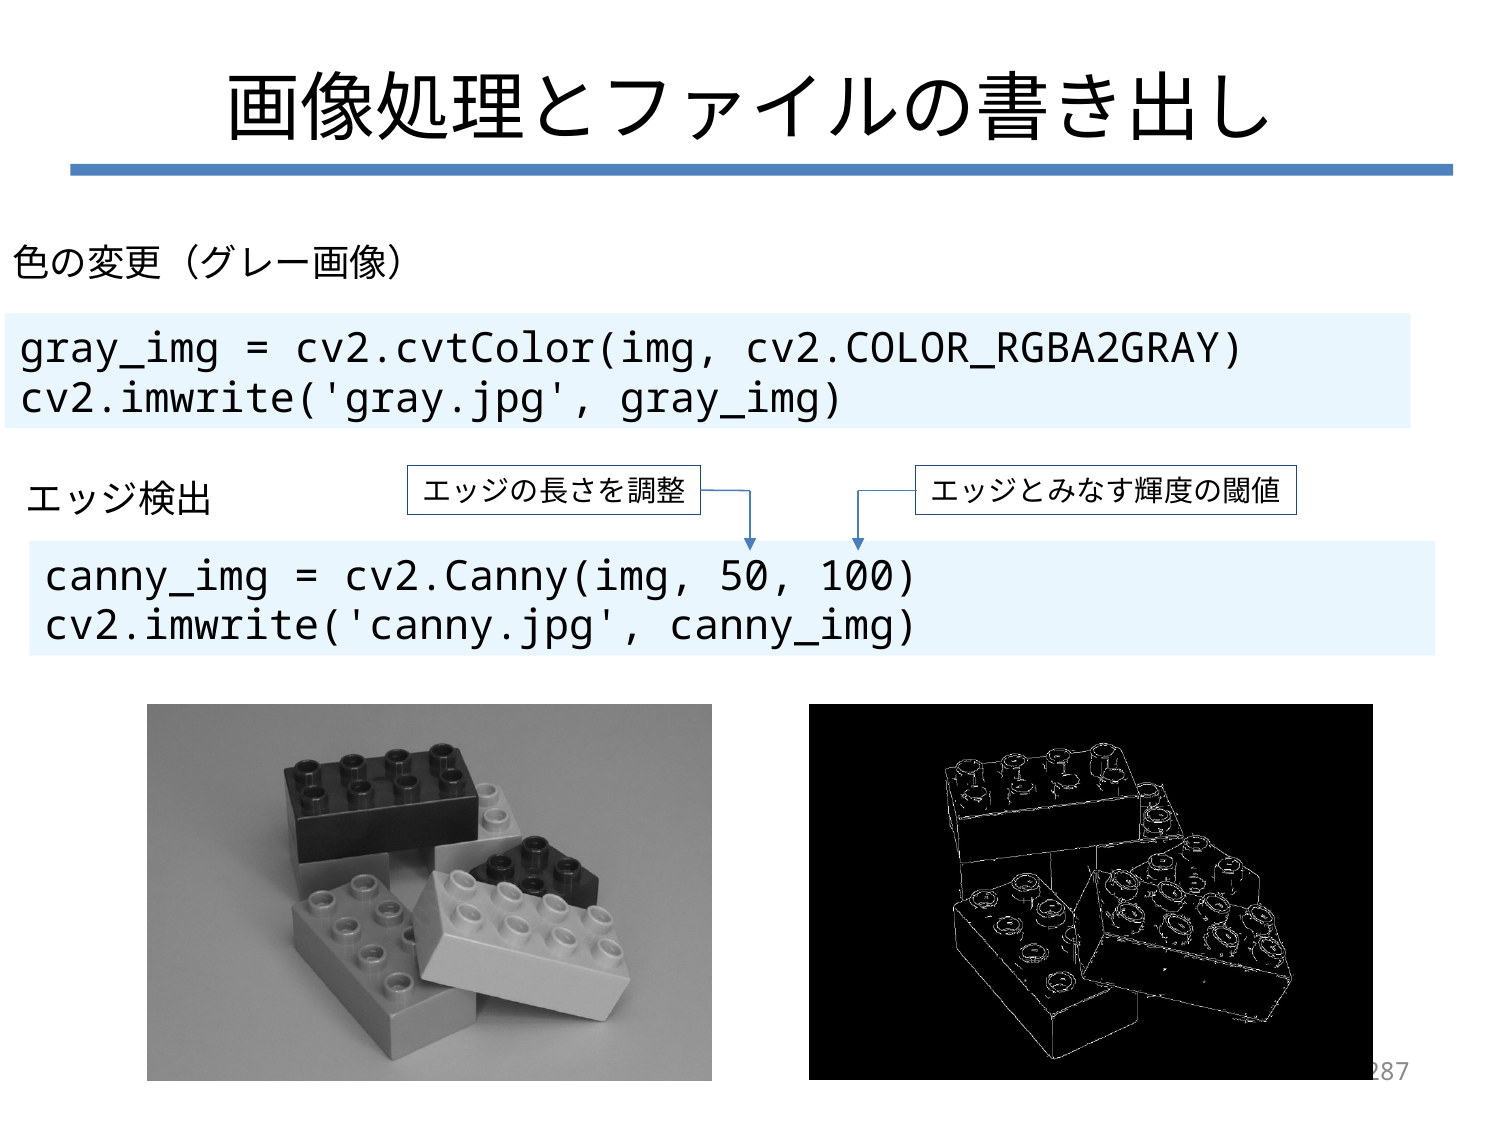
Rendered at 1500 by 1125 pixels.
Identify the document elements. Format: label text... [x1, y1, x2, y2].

title 画像処理とファイルの書き出し [75, 45, 1425, 164]
slide_number 287 [1074, 1042, 1425, 1103]
text_box canny_img = cv2.Canny(img, 50, 100) cv2.imwrite('canny.jpg', canny_img) [29, 540, 1436, 656]
text_box 色の変更（グレー画像） [0, 231, 440, 292]
picture [808, 703, 1373, 1081]
text_box エッジとみなす輝度の閾値 [915, 465, 1297, 515]
picture [147, 704, 712, 1081]
text_box gray_img = cv2.cvtColor(img, cv2.COLOR_RGBA2GRAY) cv2.imwrite('gray.jpg', gray_img) [4, 313, 1411, 429]
text_box エッジ検出 [10, 467, 228, 528]
text_box エッジの長さを調整 [407, 465, 701, 515]
